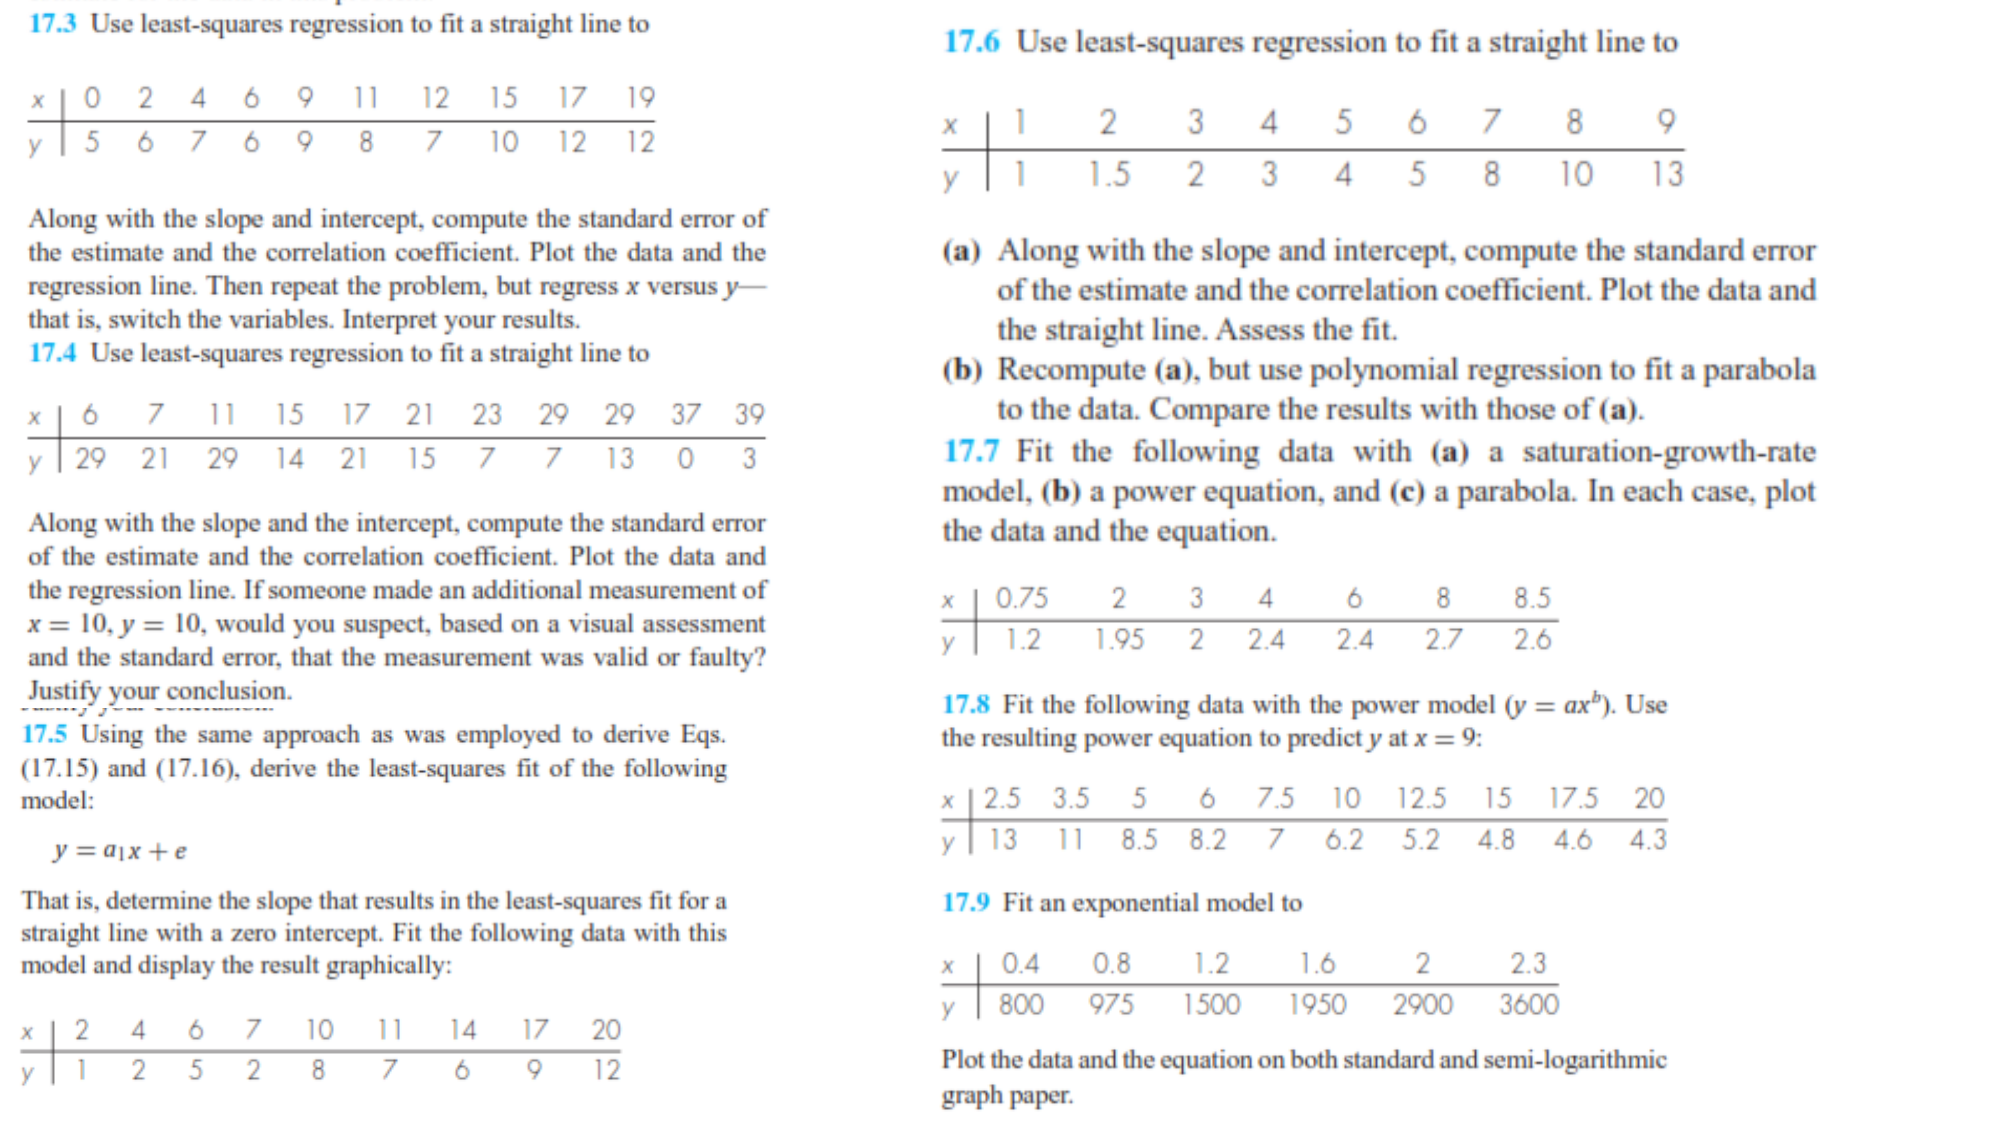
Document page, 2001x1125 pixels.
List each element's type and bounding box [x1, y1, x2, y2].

picture [0, 0, 796, 1113]
picture [931, 0, 1829, 1113]
